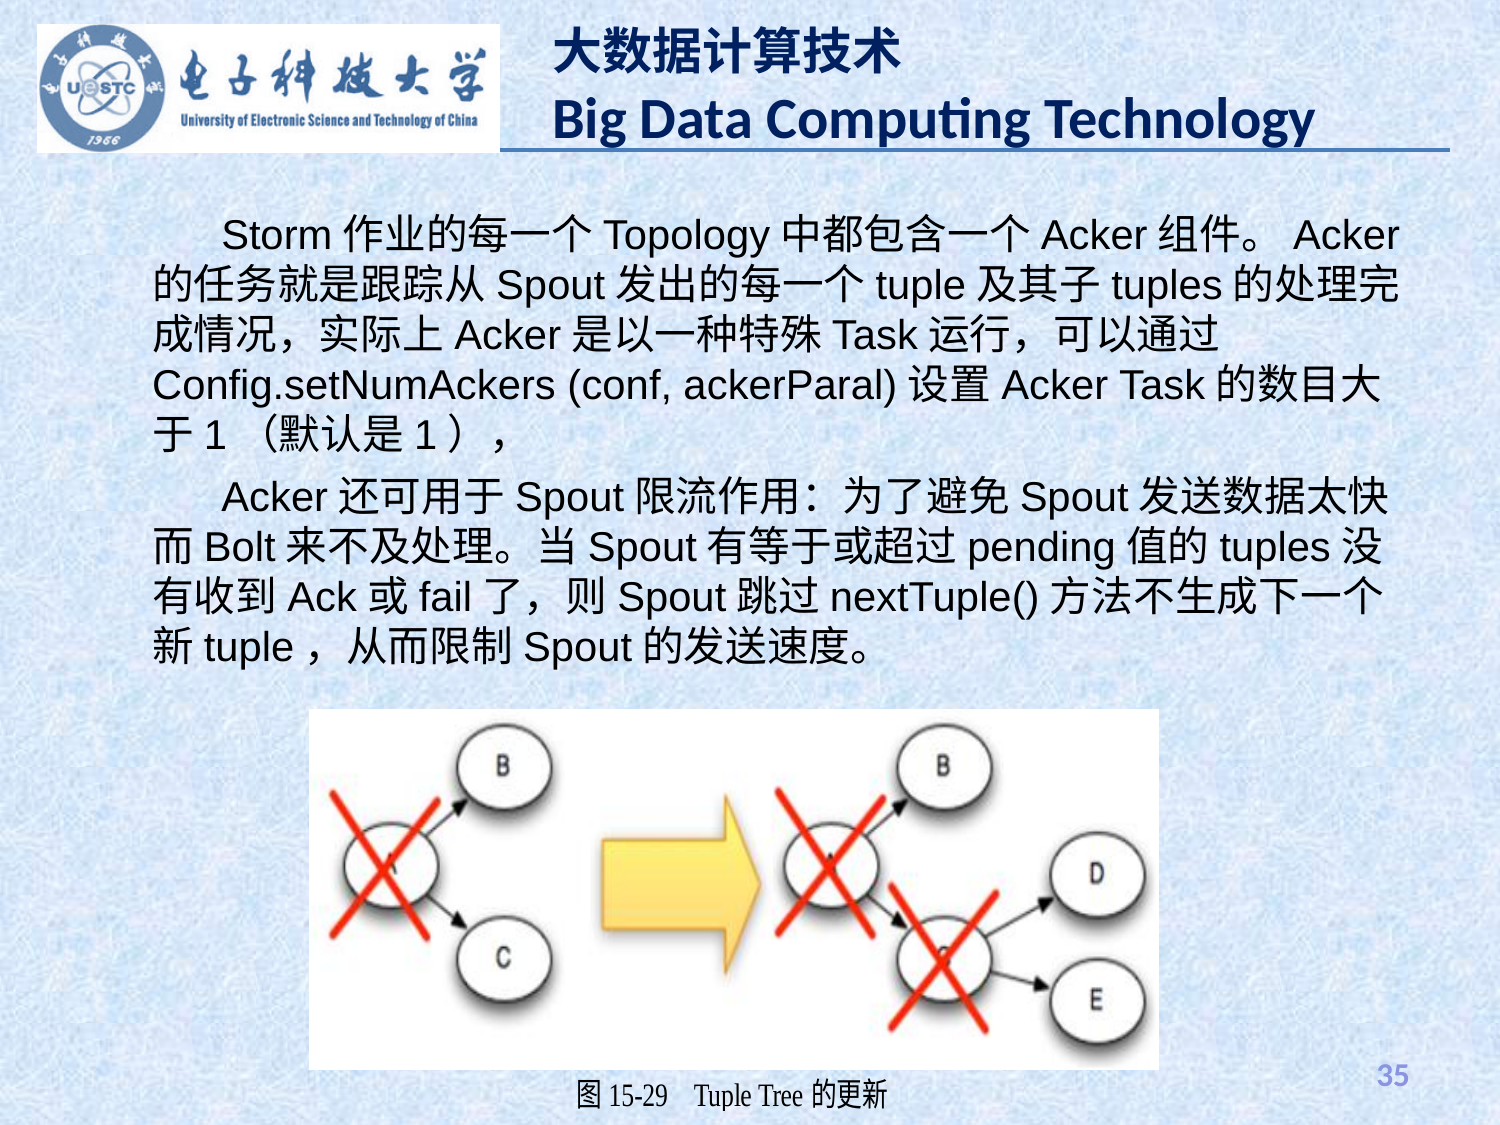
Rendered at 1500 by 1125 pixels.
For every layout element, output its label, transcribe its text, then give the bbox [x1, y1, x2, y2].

text_box Storm作业的每一个Topology中都包含一个Acker组件。Acker的任务就是跟踪从Spout发出的每一个tuple及其子tuples的处理完成情况，实际上Acker是以一种特殊Task运行，可以通过Config.setNumAckers (conf, ackerParal)设置Acker Task的数目大于1（默认是1）， Acker还可用于Spout限流作用：为了避免Spout发送数据太快而Bolt来不及处理。当Spout有等于或超过pending值的tuples没有收到Ack或fail了，则Spout跳过nextTuple()方法不生成下一个新tuple，从而限制Spout的发送速度。 [137, 200, 1425, 678]
text_box 大数据计算技术 Big Data Computing Technology [537, 12, 1450, 149]
picture [0, 0, 1500, 1125]
slide_number 35 [1179, 1042, 1425, 1103]
